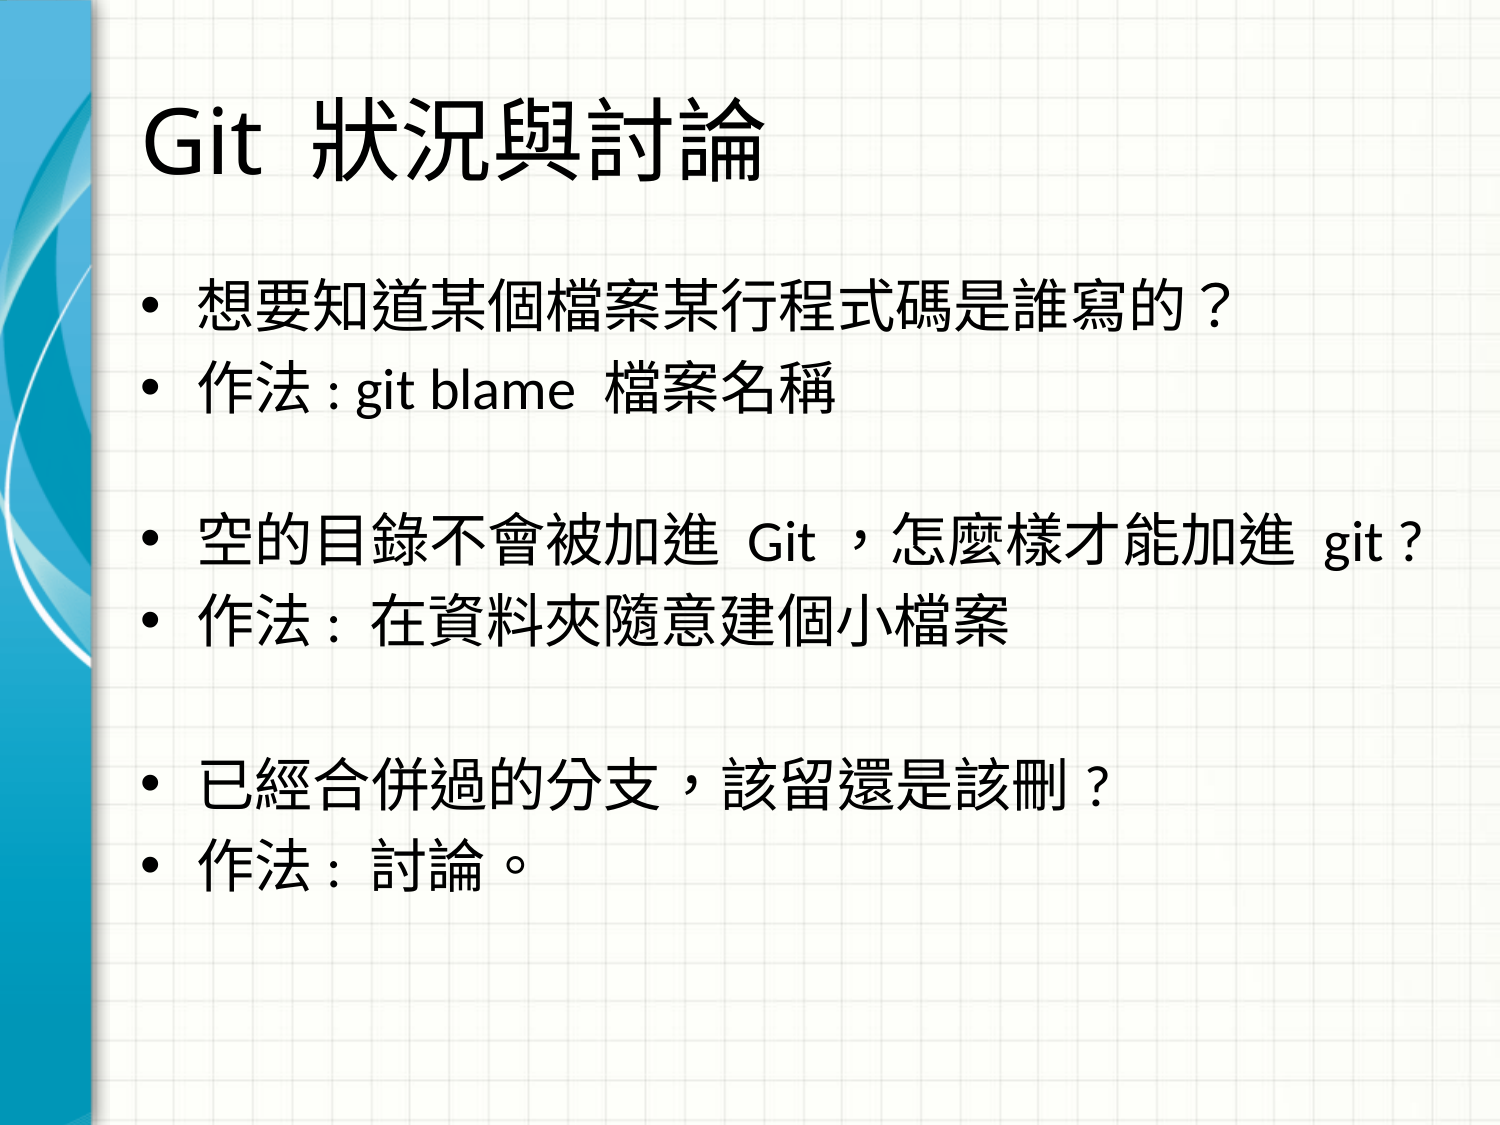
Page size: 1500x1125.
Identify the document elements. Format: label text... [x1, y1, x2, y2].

picture [0, 0, 1500, 1125]
list 想要知道某個檔案某行程式碼是誰寫的？ 作法: git blame 檔案名稱 空的目錄不會被加進 Git，怎麼樣才能加進 git ? 作法: 在資料夾隨意建個小檔案 已經合併過的分支，該留還是該刪? 作法: 討論。 [125, 261, 1450, 1086]
title Git 狀況與討論 [125, 44, 1450, 232]
